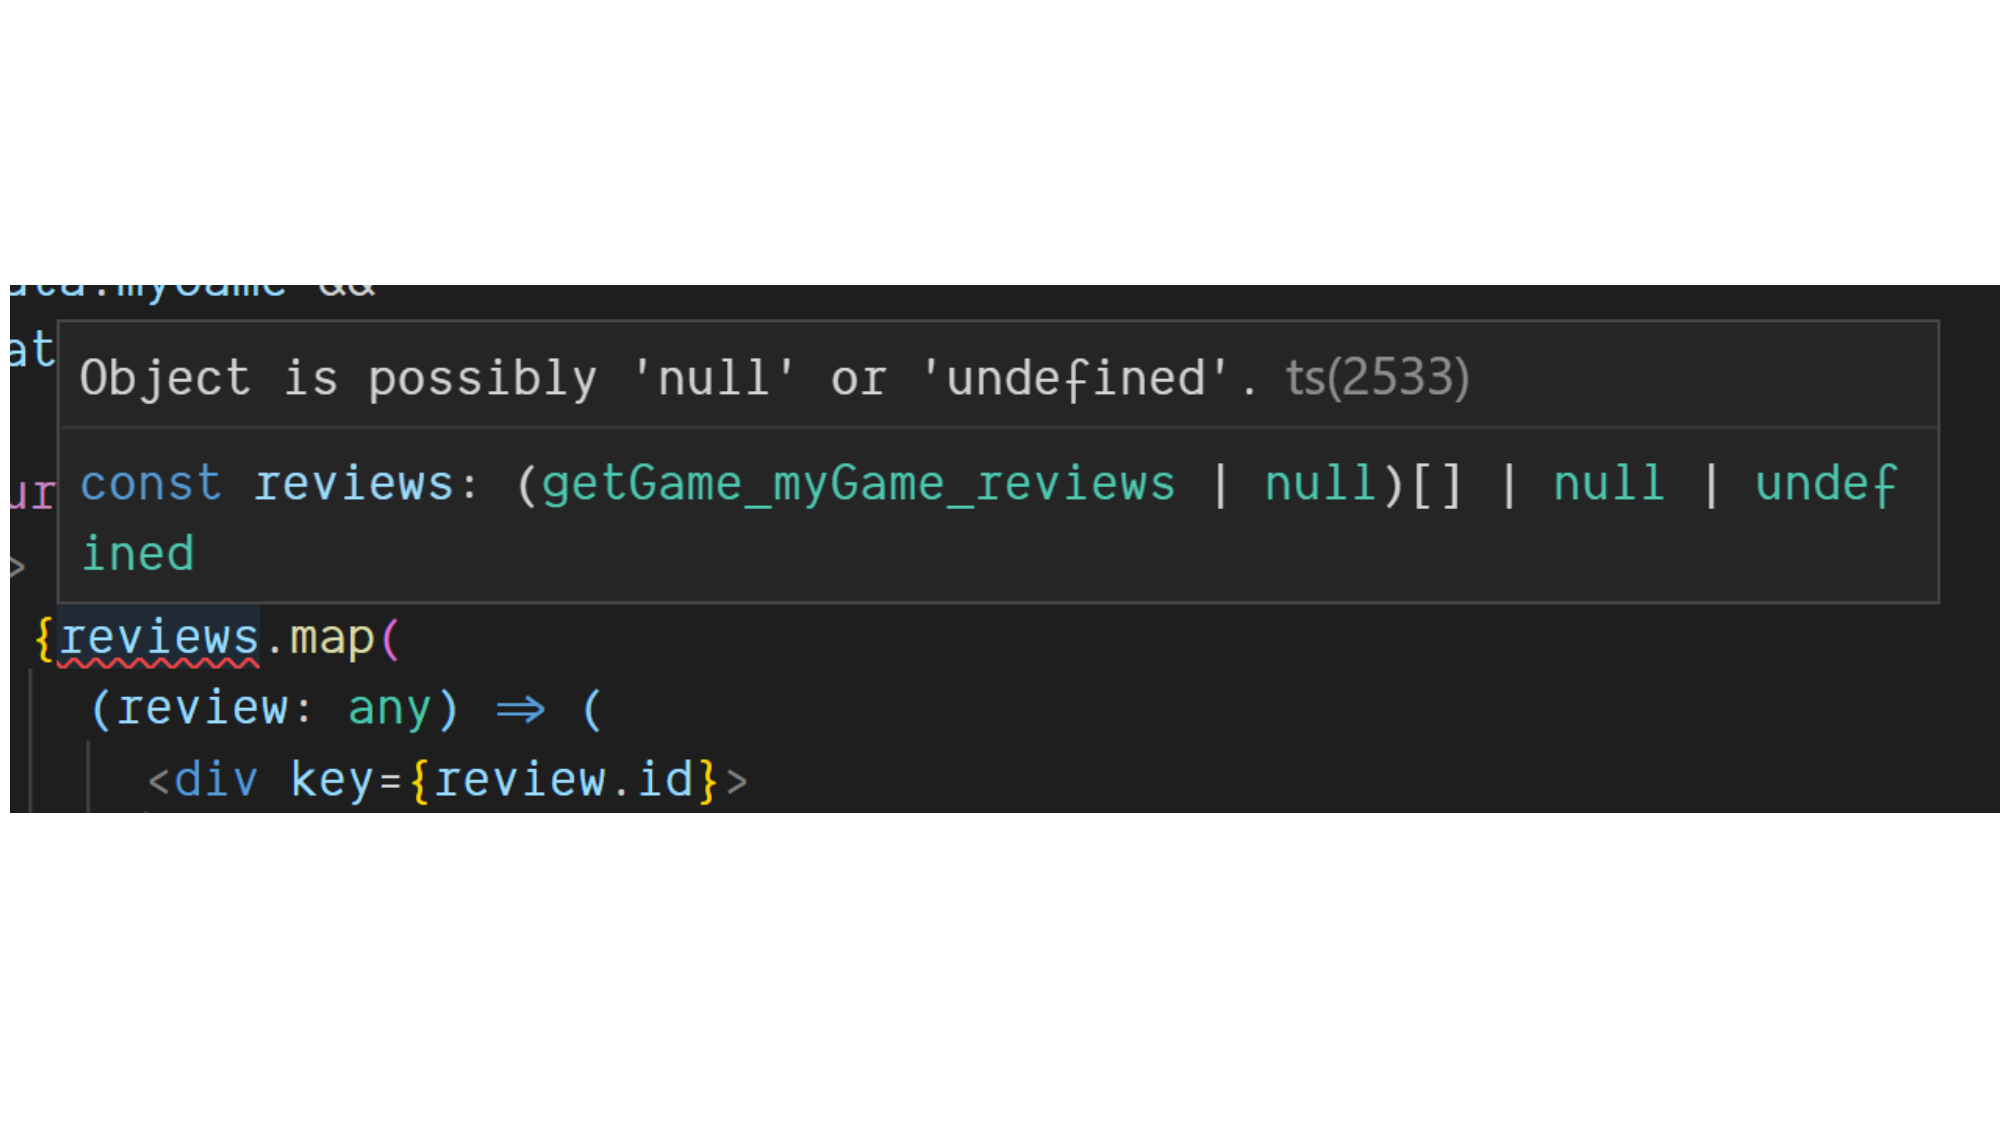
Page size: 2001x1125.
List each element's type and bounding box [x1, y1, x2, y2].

picture [10, 285, 2000, 813]
